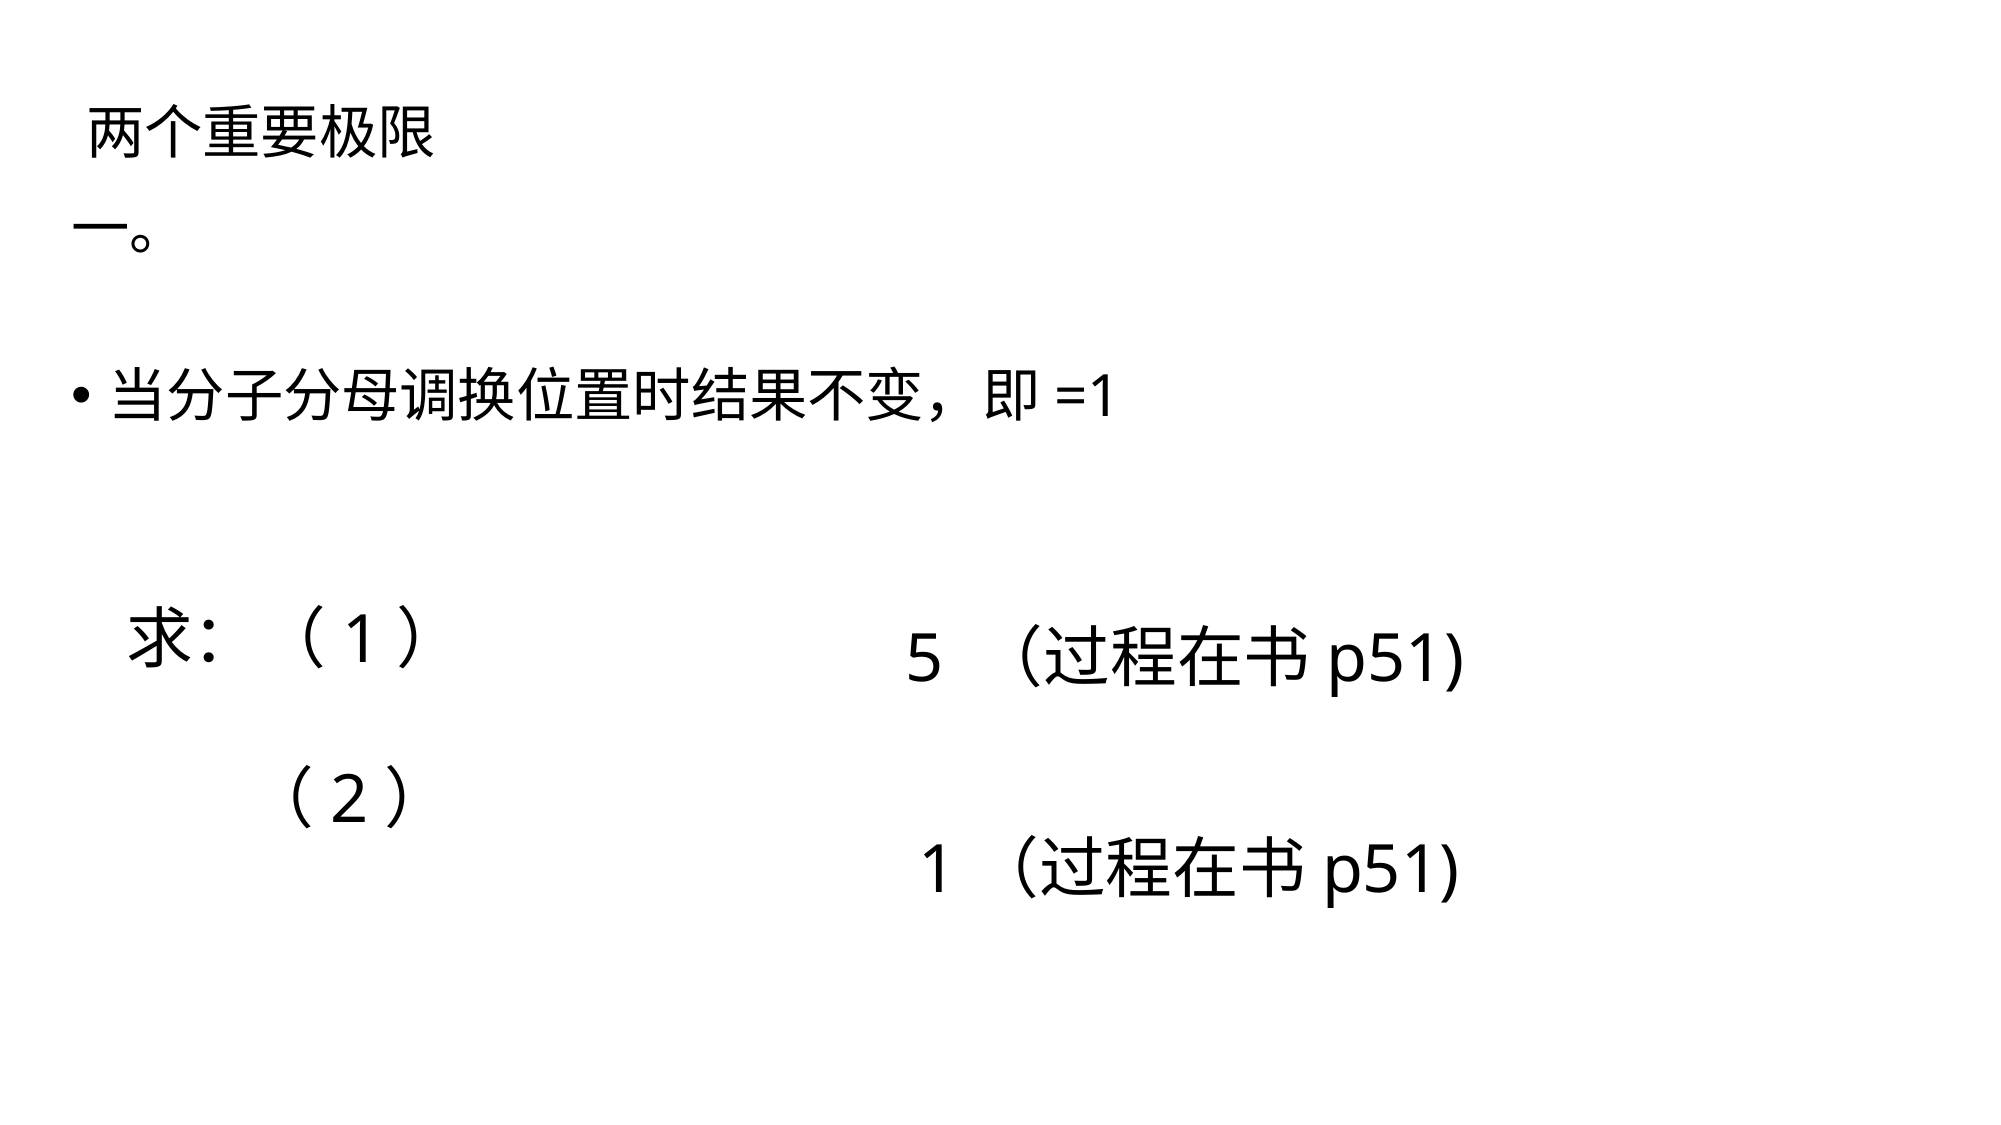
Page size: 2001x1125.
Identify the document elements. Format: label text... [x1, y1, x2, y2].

title 两个重要极限 [71, 23, 1645, 246]
text_box 5 （过程在书p51) [890, 562, 1607, 703]
text_box 1（过程在书p51) [903, 773, 1889, 913]
